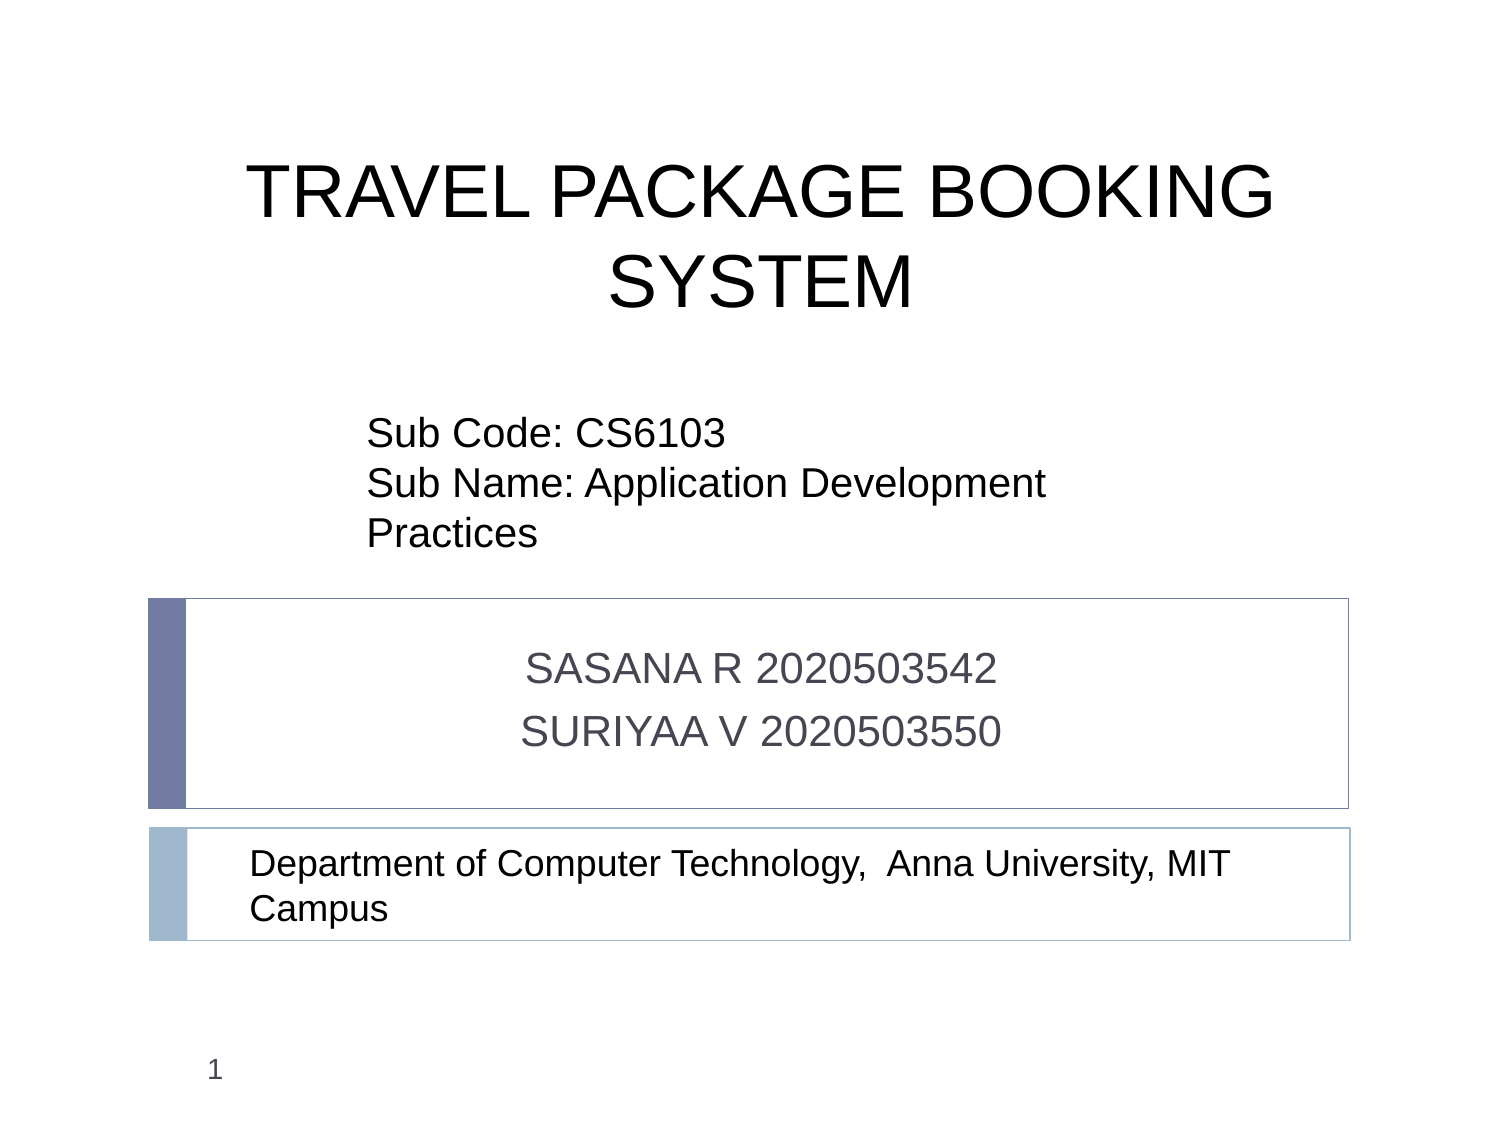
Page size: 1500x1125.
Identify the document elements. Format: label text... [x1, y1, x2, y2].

title TRAVEL PACKAGE BOOKING SYSTEM [188, 134, 1336, 353]
text_box Department of Computer Technology, Anna University, MIT Campus [241, 830, 1317, 936]
subtitle SASANA R 2020503542 SURIYAA V 2020503550 [199, 632, 1325, 763]
text_box Sub Code: CS6103 Sub Name: Application Development Practices [359, 398, 1165, 564]
slide_number ‹#› [199, 1042, 233, 1125]
